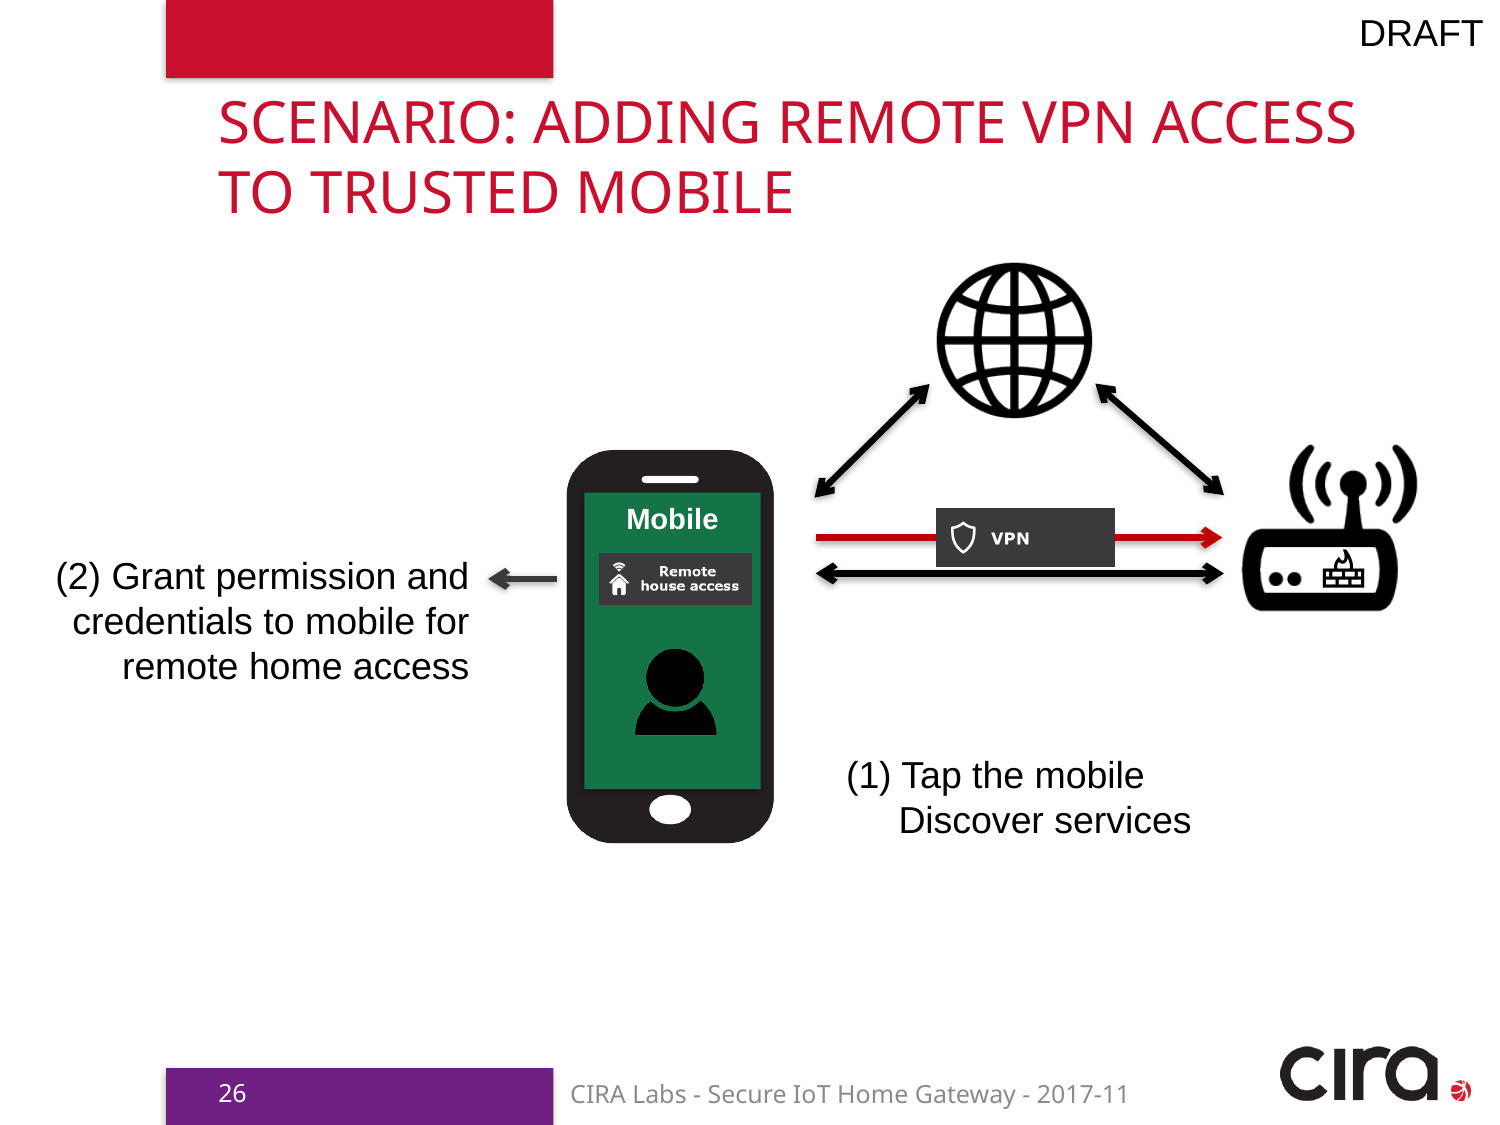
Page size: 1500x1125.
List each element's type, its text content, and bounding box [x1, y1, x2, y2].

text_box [1095, 383, 1225, 496]
picture [1280, 1046, 1471, 1101]
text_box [814, 383, 930, 498]
picture [620, 635, 732, 747]
footer CIRA Labs - Secure IoT Home Gateway - 2017-11 [555, 1066, 1312, 1125]
text_box (1) Tap the mobile Discover services [831, 743, 1207, 893]
picture [931, 257, 1098, 424]
slide_number 26 [203, 1064, 554, 1125]
picture [1232, 431, 1428, 626]
title Scenario: adding remote vpn access to trusted mobile [203, 78, 1422, 266]
text_box (2) Grant permission and credentials to mobile for remote home access [25, 544, 485, 695]
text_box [556, 438, 784, 855]
picture [936, 508, 1115, 568]
